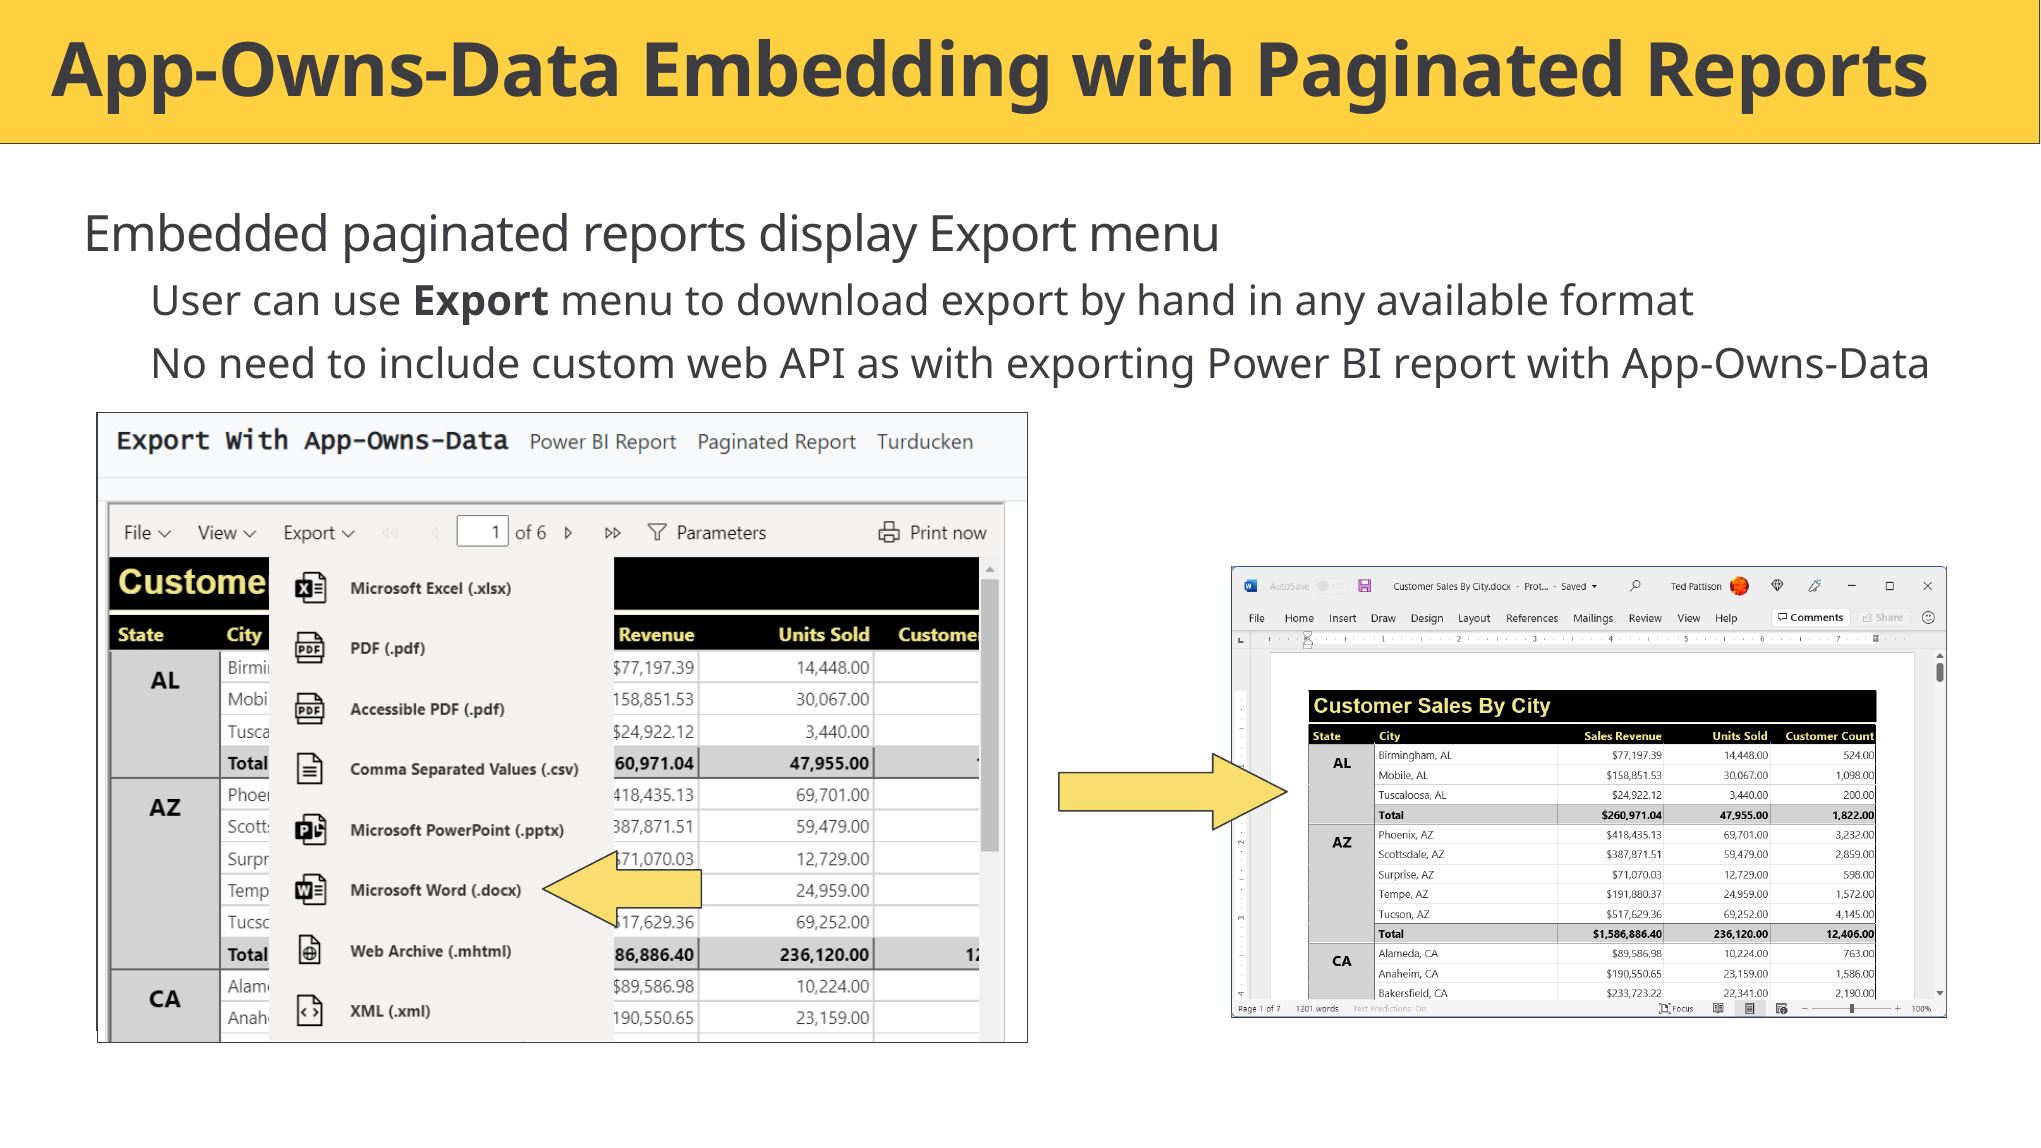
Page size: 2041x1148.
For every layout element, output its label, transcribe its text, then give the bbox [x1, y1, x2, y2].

title App-Owns-Data Embedding with Paginated Reports [51, 31, 1988, 113]
text_box [1058, 752, 1231, 831]
picture [95, 412, 1029, 1043]
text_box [1231, 566, 1947, 1018]
list Embedded paginated reports display Export menu User can use Export menu to download export by hand in any available format No need to include custom web API as with exporting Power BI report with App-Owns-Data [83, 201, 1988, 389]
